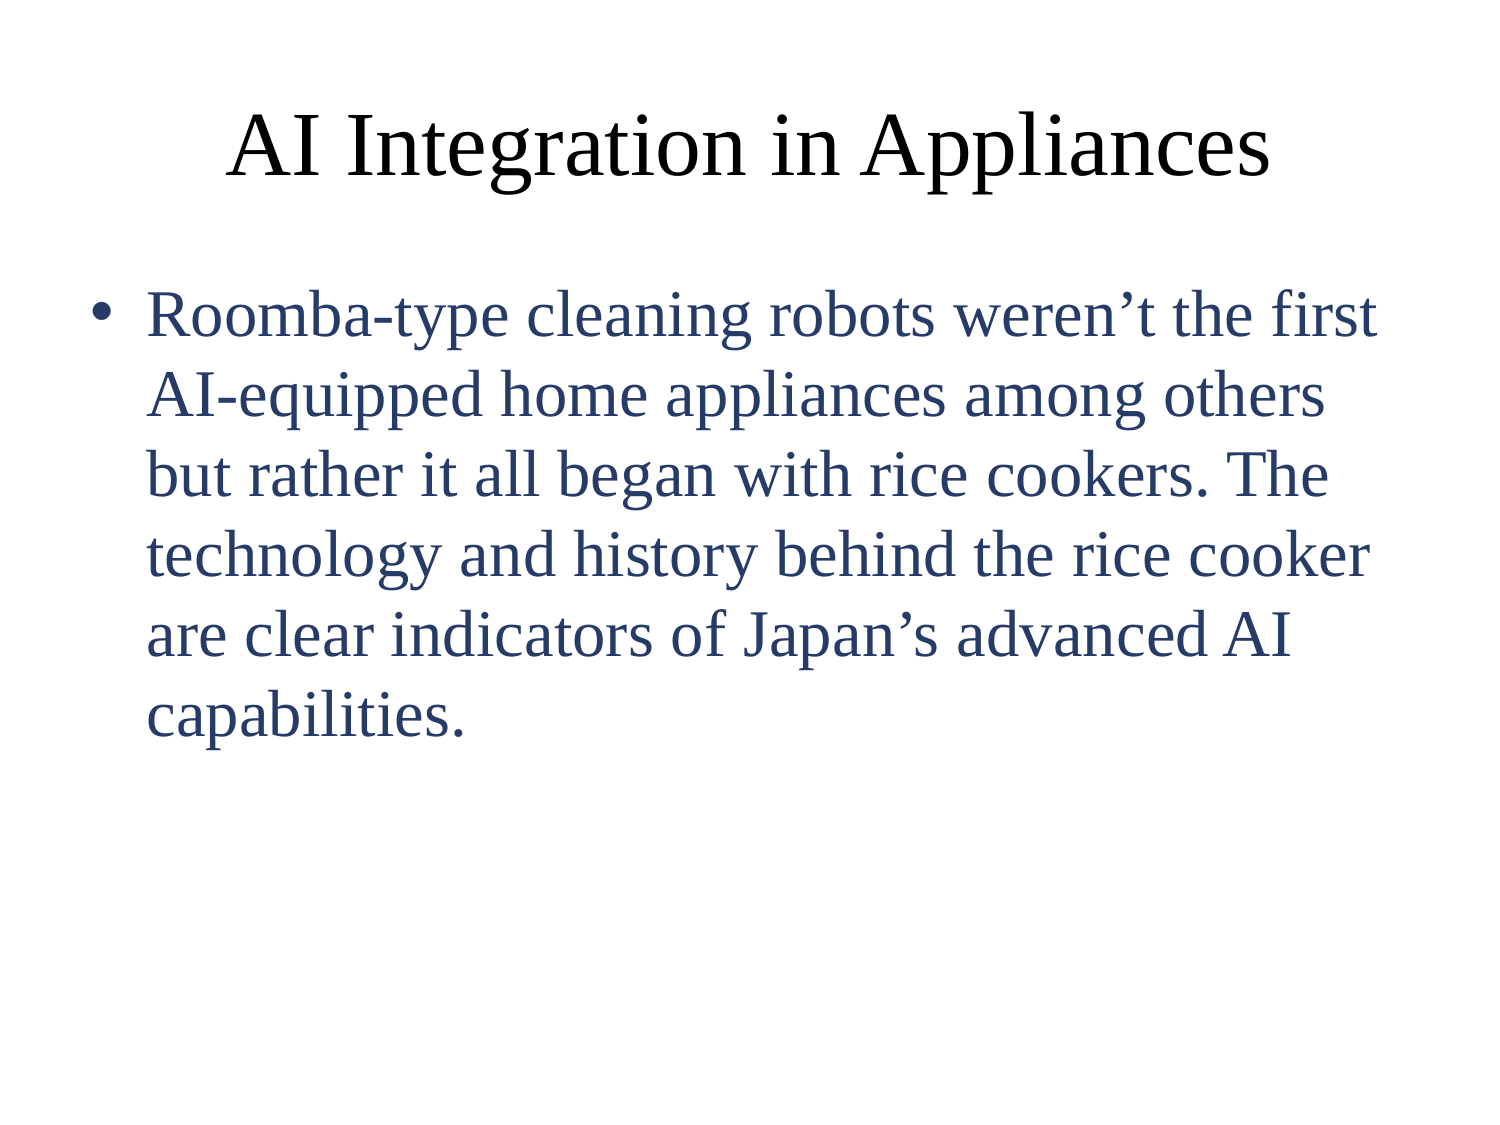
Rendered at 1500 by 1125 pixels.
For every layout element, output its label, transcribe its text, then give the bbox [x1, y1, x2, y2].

title AI Integration in Appliances [75, 45, 1425, 233]
list Roomba-type cleaning robots weren’t the first AI-equipped home appliances among others but rather it all began with rice cookers. The technology and history behind the rice cooker are clear indicators of Japan’s advanced AI capabilities. [75, 262, 1425, 1005]
